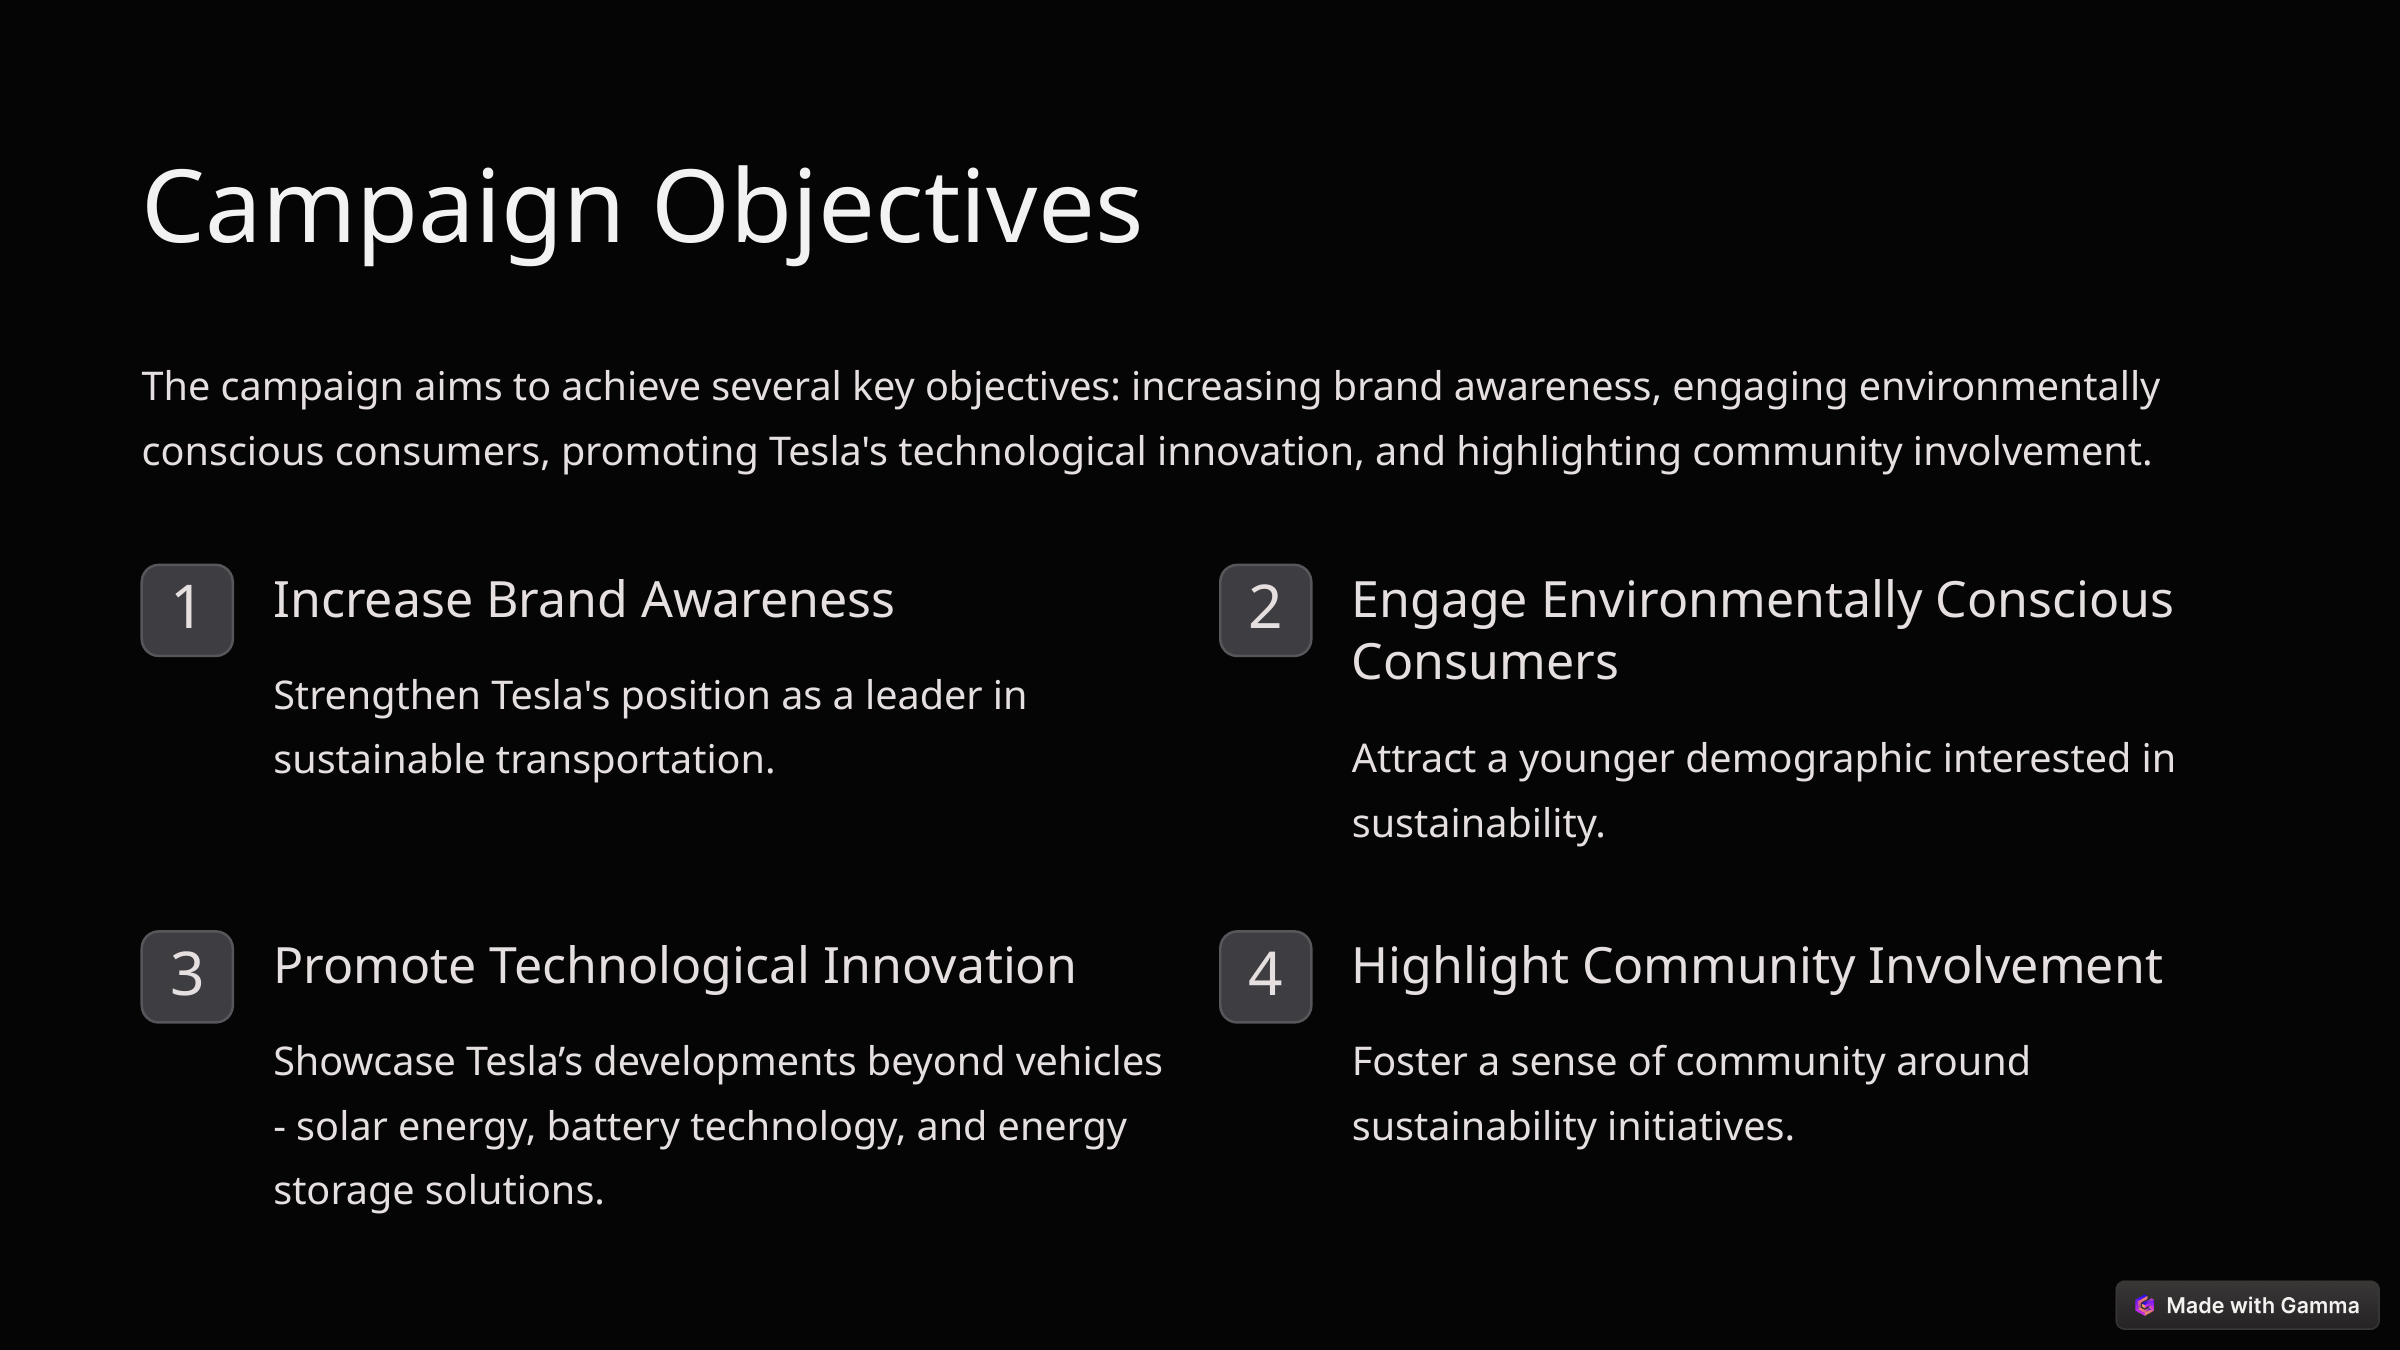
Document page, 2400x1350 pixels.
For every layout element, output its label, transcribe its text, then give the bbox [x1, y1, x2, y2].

text_box Campaign Objectives [141, 136, 1238, 264]
text_box Engage Environmentally Conscious Consumers [1351, 564, 2259, 692]
text_box Showcase Tesla’s developments beyond vehicles - solar energy, battery technology, and energy storage solutions. [273, 1018, 1180, 1214]
text_box Increase Brand Awareness [273, 564, 940, 629]
text_box The campaign aims to achieve several key objectives: increasing brand awareness, engaging environmentally conscious consumers, promoting Tesla's technological innovation, and highlighting community involvement. [141, 344, 2259, 474]
text_box [1220, 564, 1312, 656]
text_box Strengthen Tesla's position as a leader in sustainable transportation. [273, 652, 1180, 783]
text_box Attract a younger demographic interested in sustainability. [1351, 715, 2259, 846]
text_box Highlight Community Involvement [1351, 931, 2204, 995]
text_box Foster a sense of community around sustainability initiatives. [1351, 1018, 2259, 1149]
text_box 2 [1248, 580, 1284, 641]
text_box 3 [169, 946, 205, 1008]
text_box 4 [1247, 946, 1285, 1008]
text_box Promote Technological Innovation [273, 931, 1131, 995]
text_box [1220, 931, 1312, 1023]
text_box [141, 564, 233, 656]
text_box [141, 931, 233, 1023]
picture [2106, 1271, 2389, 1339]
text_box 1 [178, 580, 197, 641]
